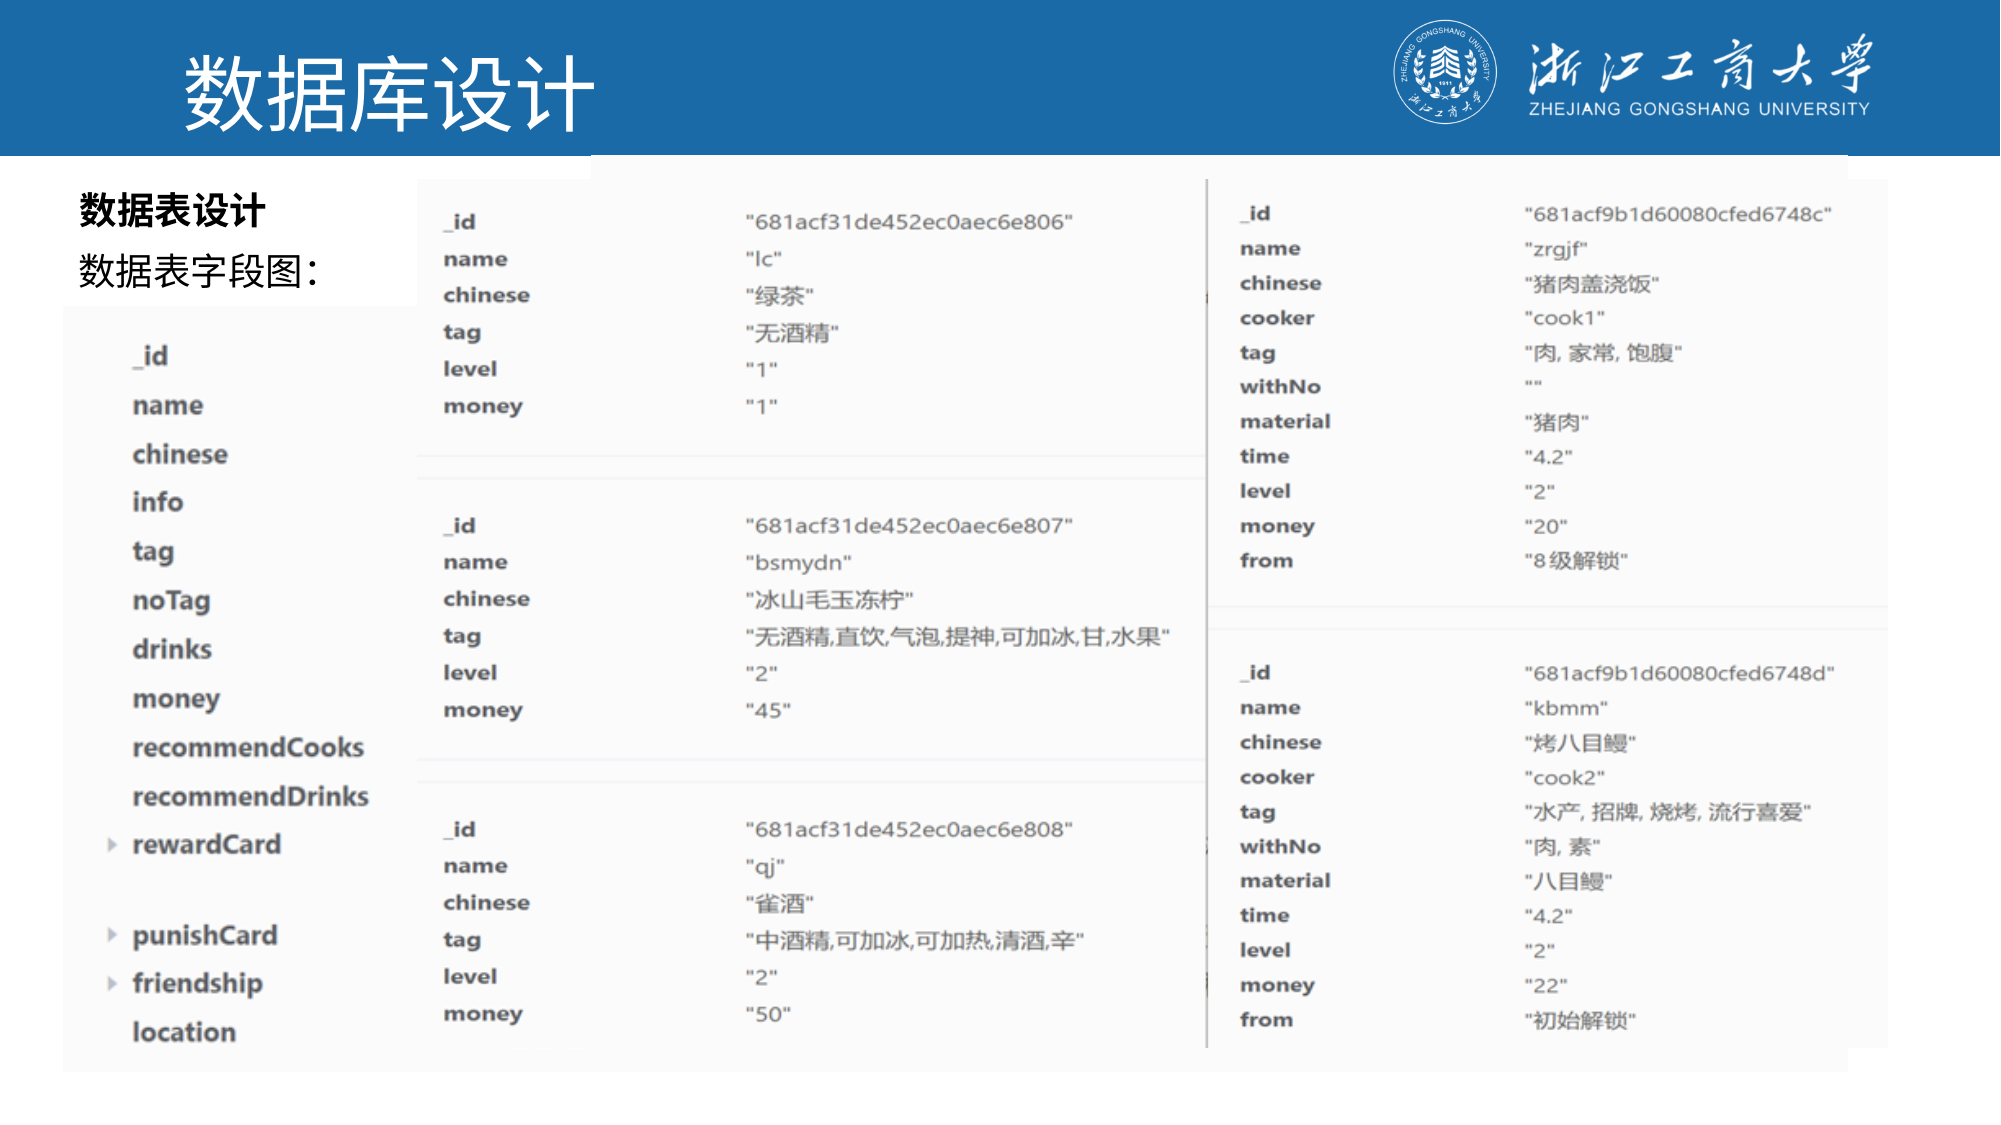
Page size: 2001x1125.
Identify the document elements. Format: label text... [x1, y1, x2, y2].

text_box 数据库设计 [182, 22, 904, 143]
picture [63, 155, 1888, 1072]
text_box 数据表设计 [64, 179, 282, 240]
text_box 数据表字段图： [63, 240, 417, 301]
